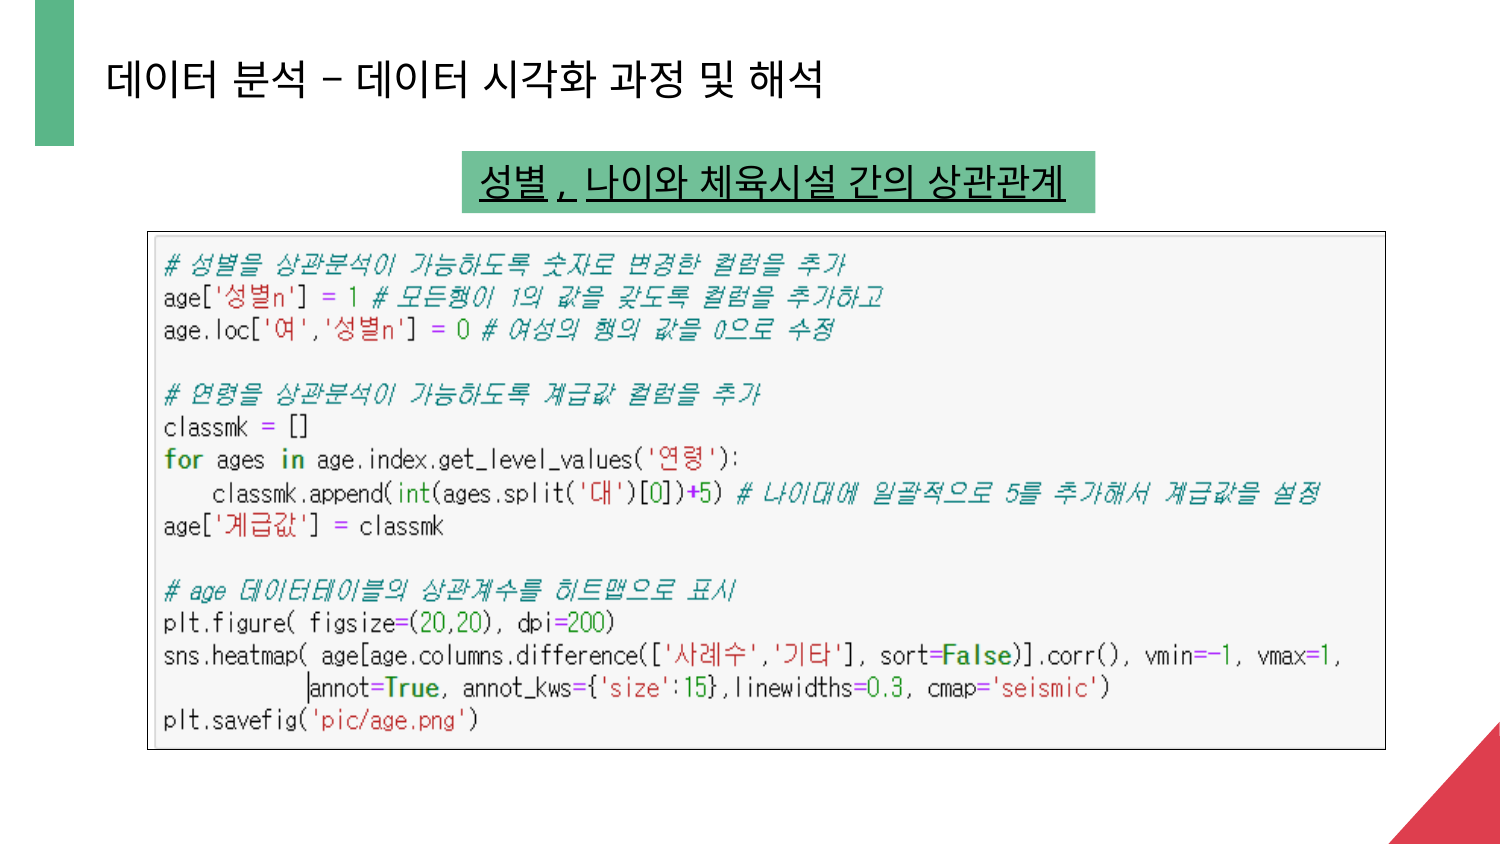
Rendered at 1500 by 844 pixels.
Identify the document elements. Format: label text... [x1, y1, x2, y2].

title 데이터 분석 – 데이터 시각화 과정 및 해석 [90, 19, 1023, 145]
text_box [461, 150, 1096, 214]
text_box [35, 0, 74, 146]
text_box 성별, 나이와 체육시설 간의 상관관계 [464, 151, 1117, 211]
text_box [1388, 721, 1500, 844]
picture [147, 231, 1386, 750]
